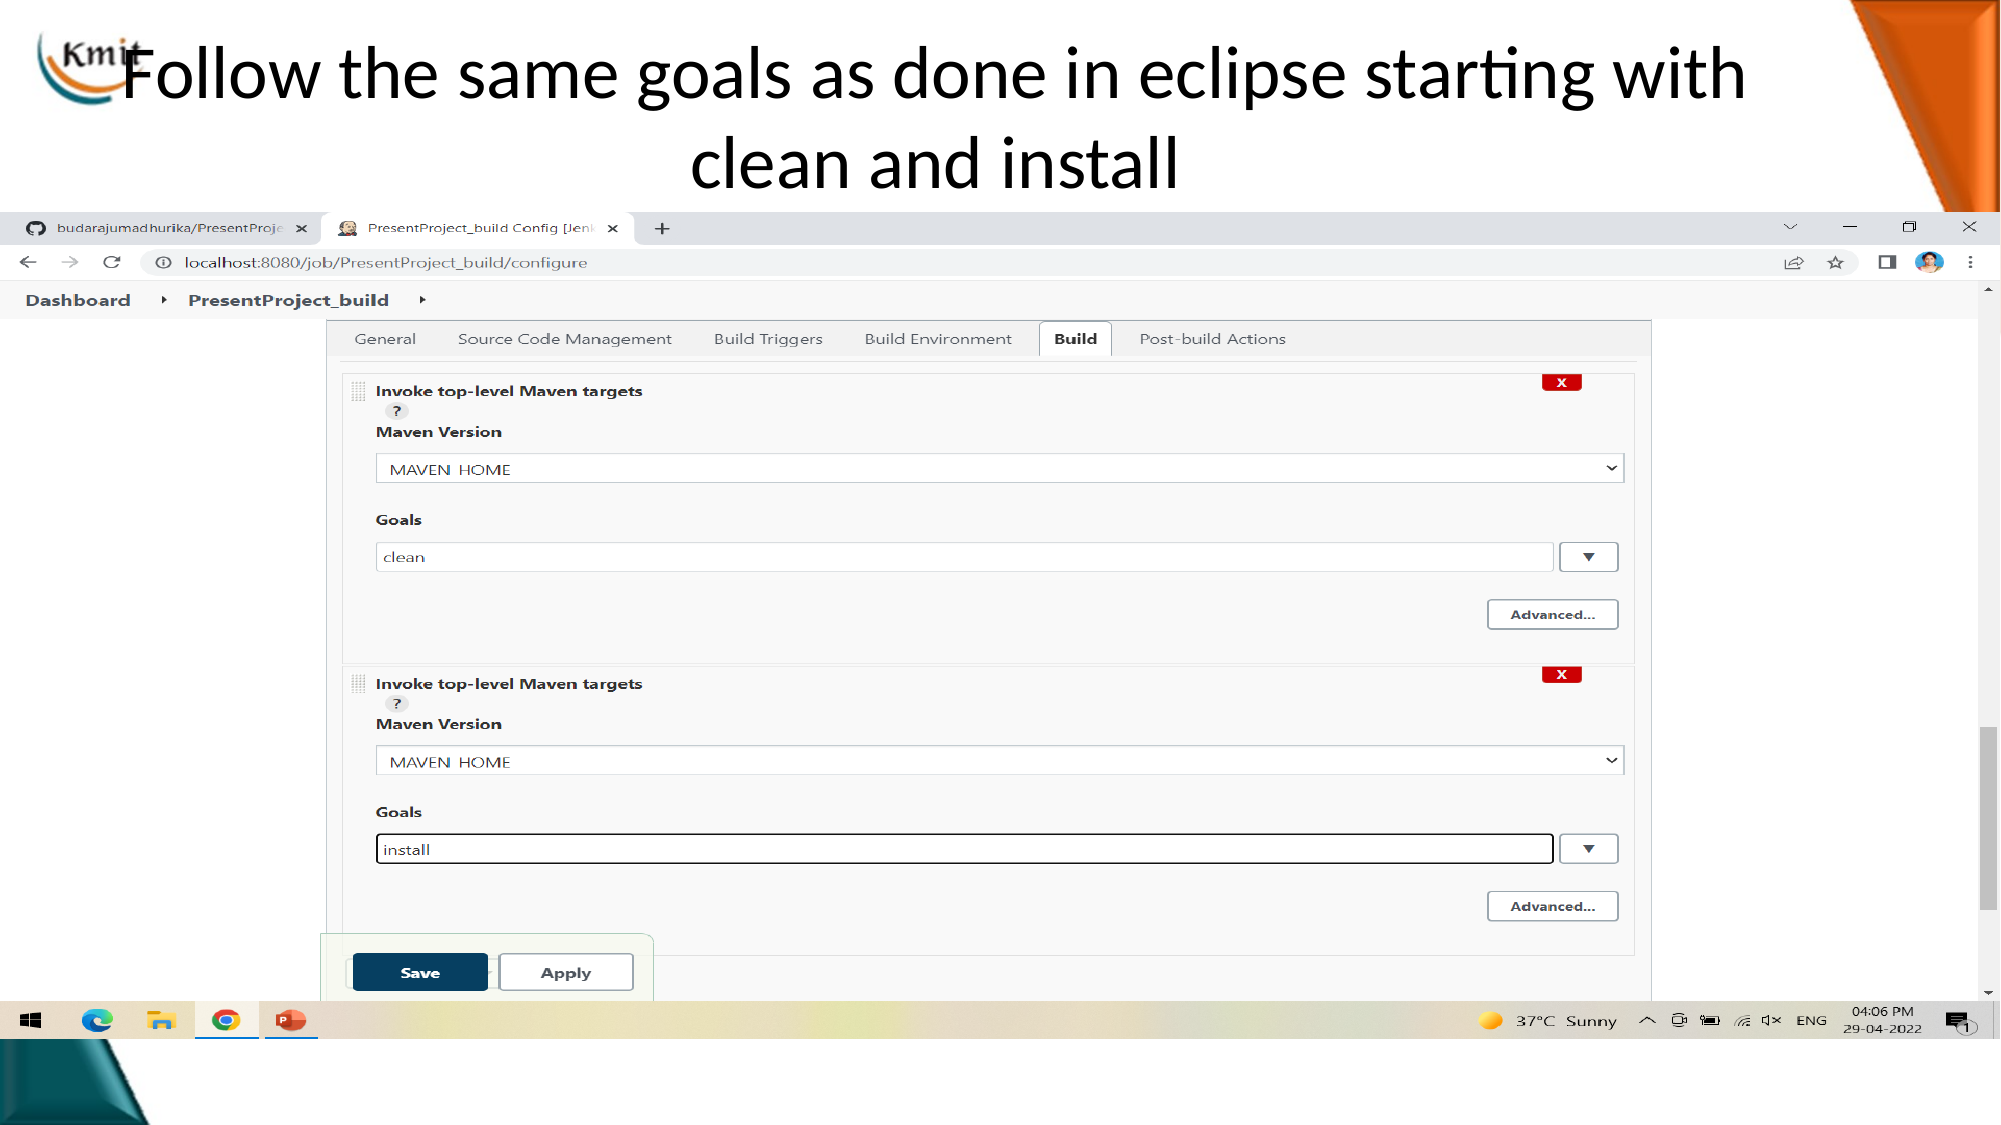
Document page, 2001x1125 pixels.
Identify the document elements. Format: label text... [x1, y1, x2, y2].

picture [0, 0, 2001, 1125]
title Follow the same goals as done in eclipse starting with clean and install [40, 47, 1830, 180]
